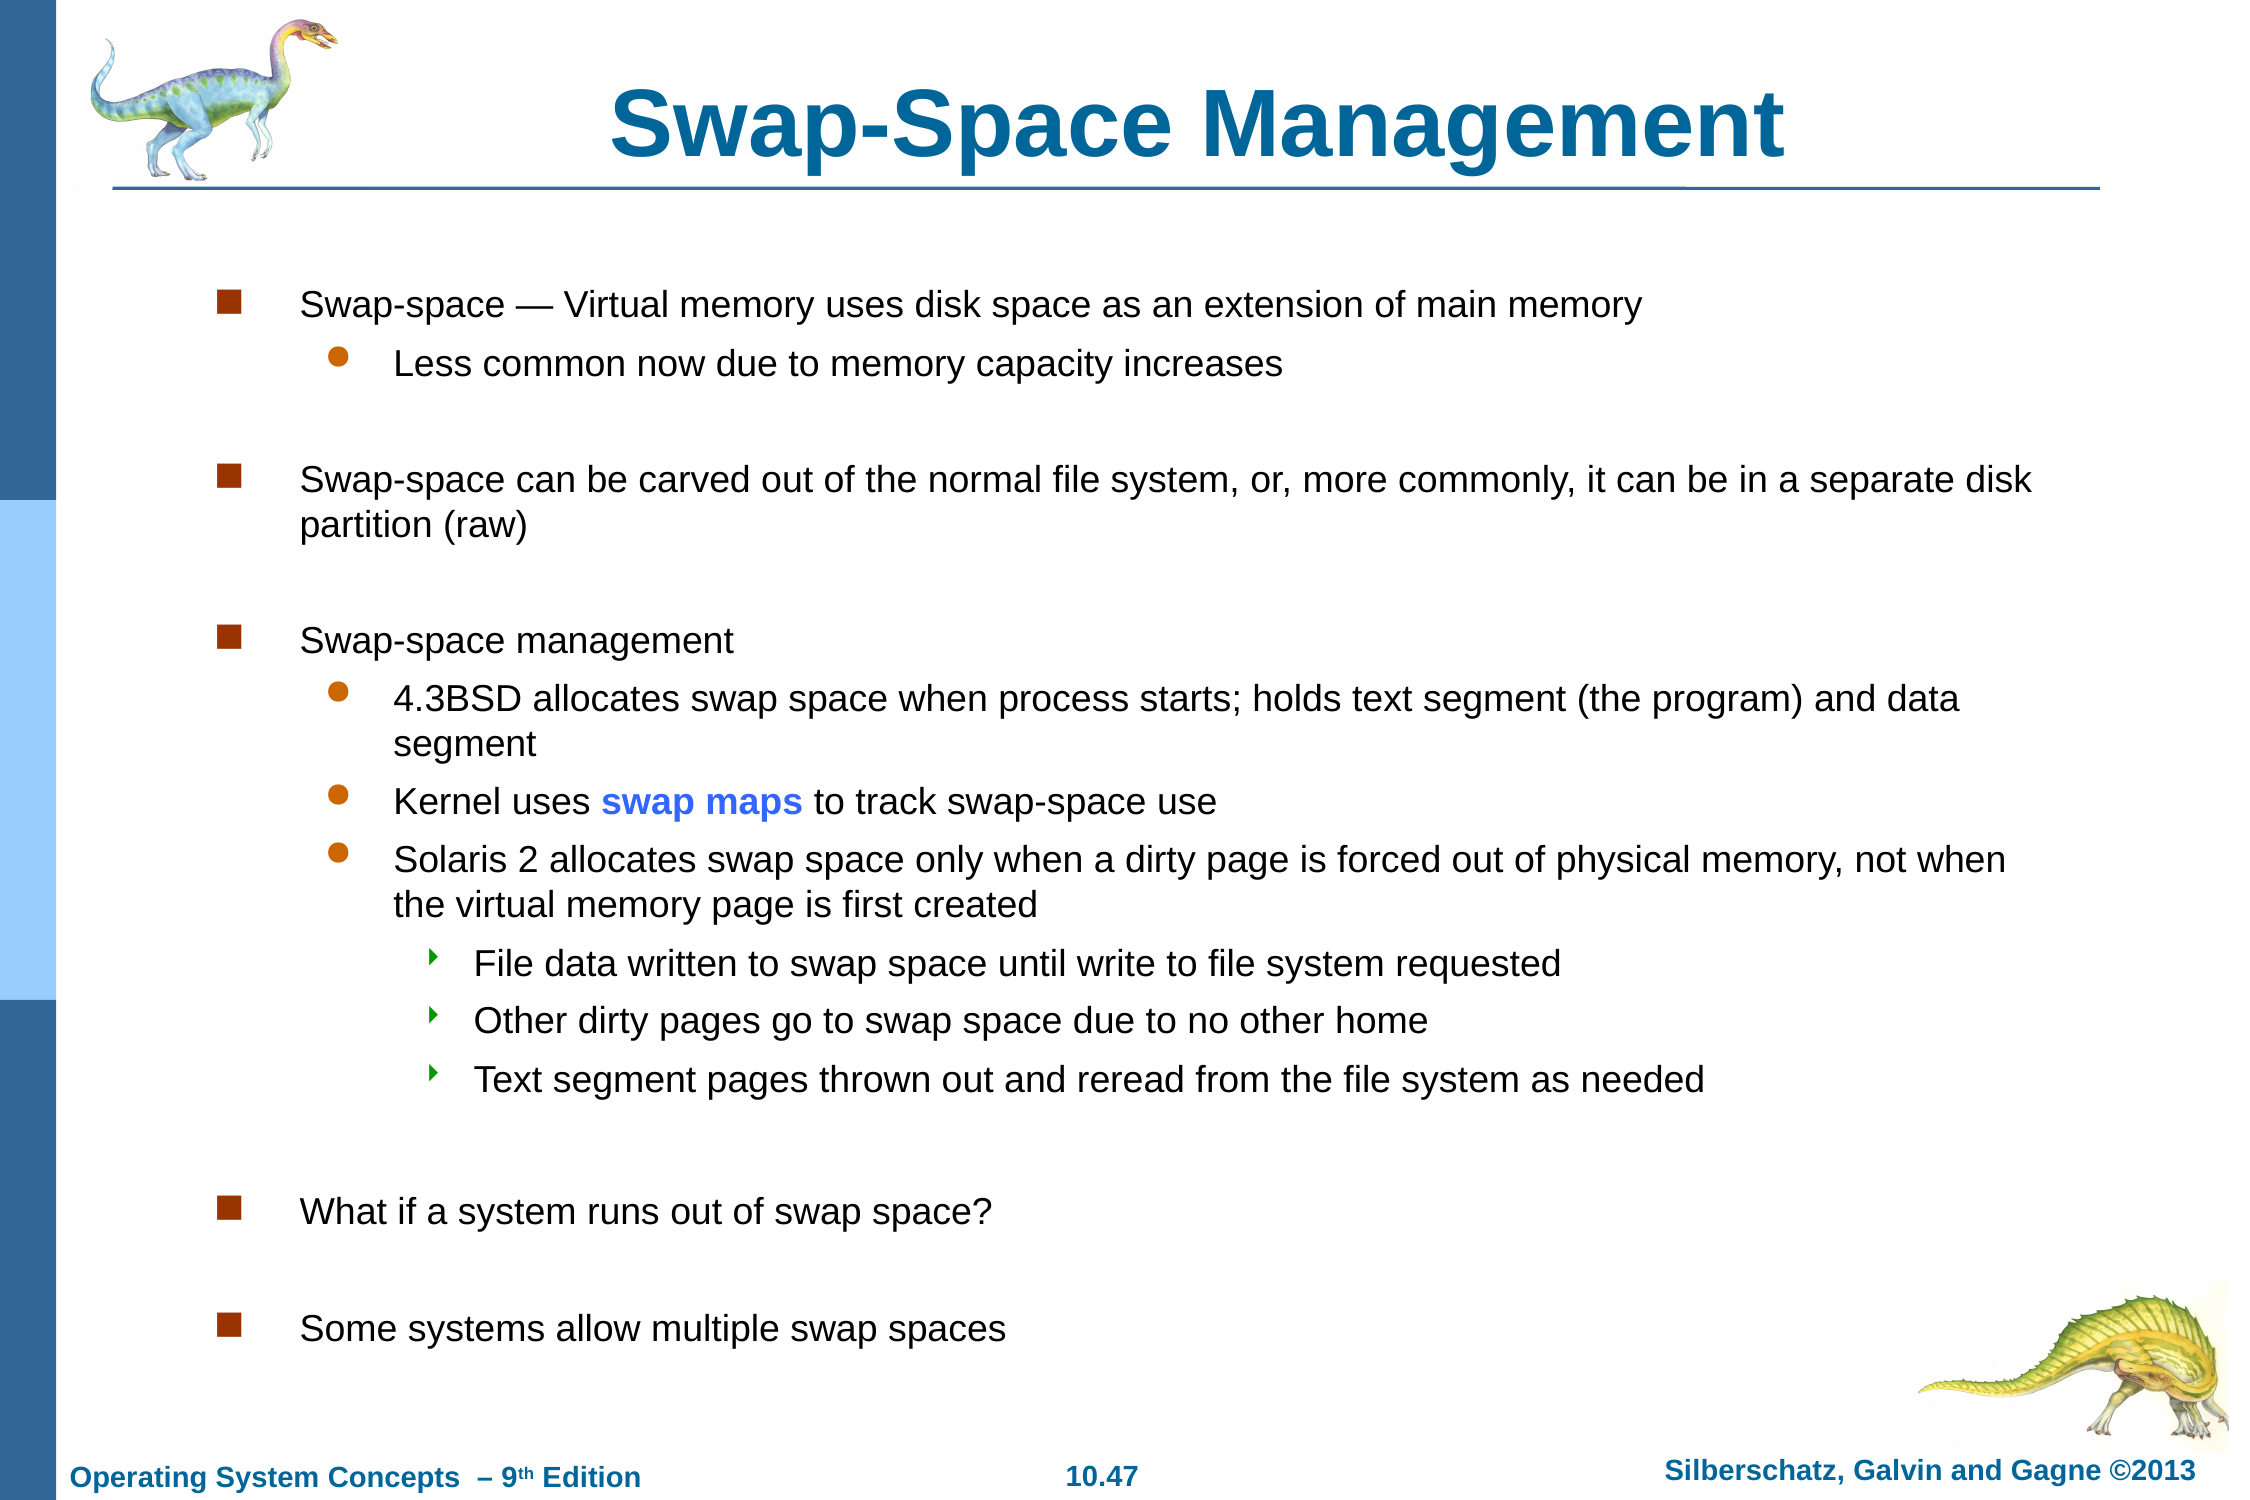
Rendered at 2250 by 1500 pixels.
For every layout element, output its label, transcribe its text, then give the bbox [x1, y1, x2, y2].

title Swap-Space Management [258, 60, 2138, 187]
list Swap-space — Virtual memory uses disk space as an extension of main memory Less common now due to memory capacity increases Swap-space can be carved out of the normal file system, or, more commonly, it can be in a separate disk partition (raw) Swap-space management 4.3BSD allocates swap space when process starts; holds text segment (the program) and data segment Kernel uses swap maps to track swap-space use Solaris 2 allocates swap space only when a dirty page is forced out of physical memory, not when the virtual memory page is first created File data written to swap space until write to file system requested Other dirty pages go to swap space due to no other home Text segment pages thrown out and reread from the file system as needed What if a system runs out of swap space? Some systems allow multiple swap spaces [198, 269, 2080, 1261]
picture [70, 0, 365, 199]
picture [1913, 1279, 2229, 1453]
